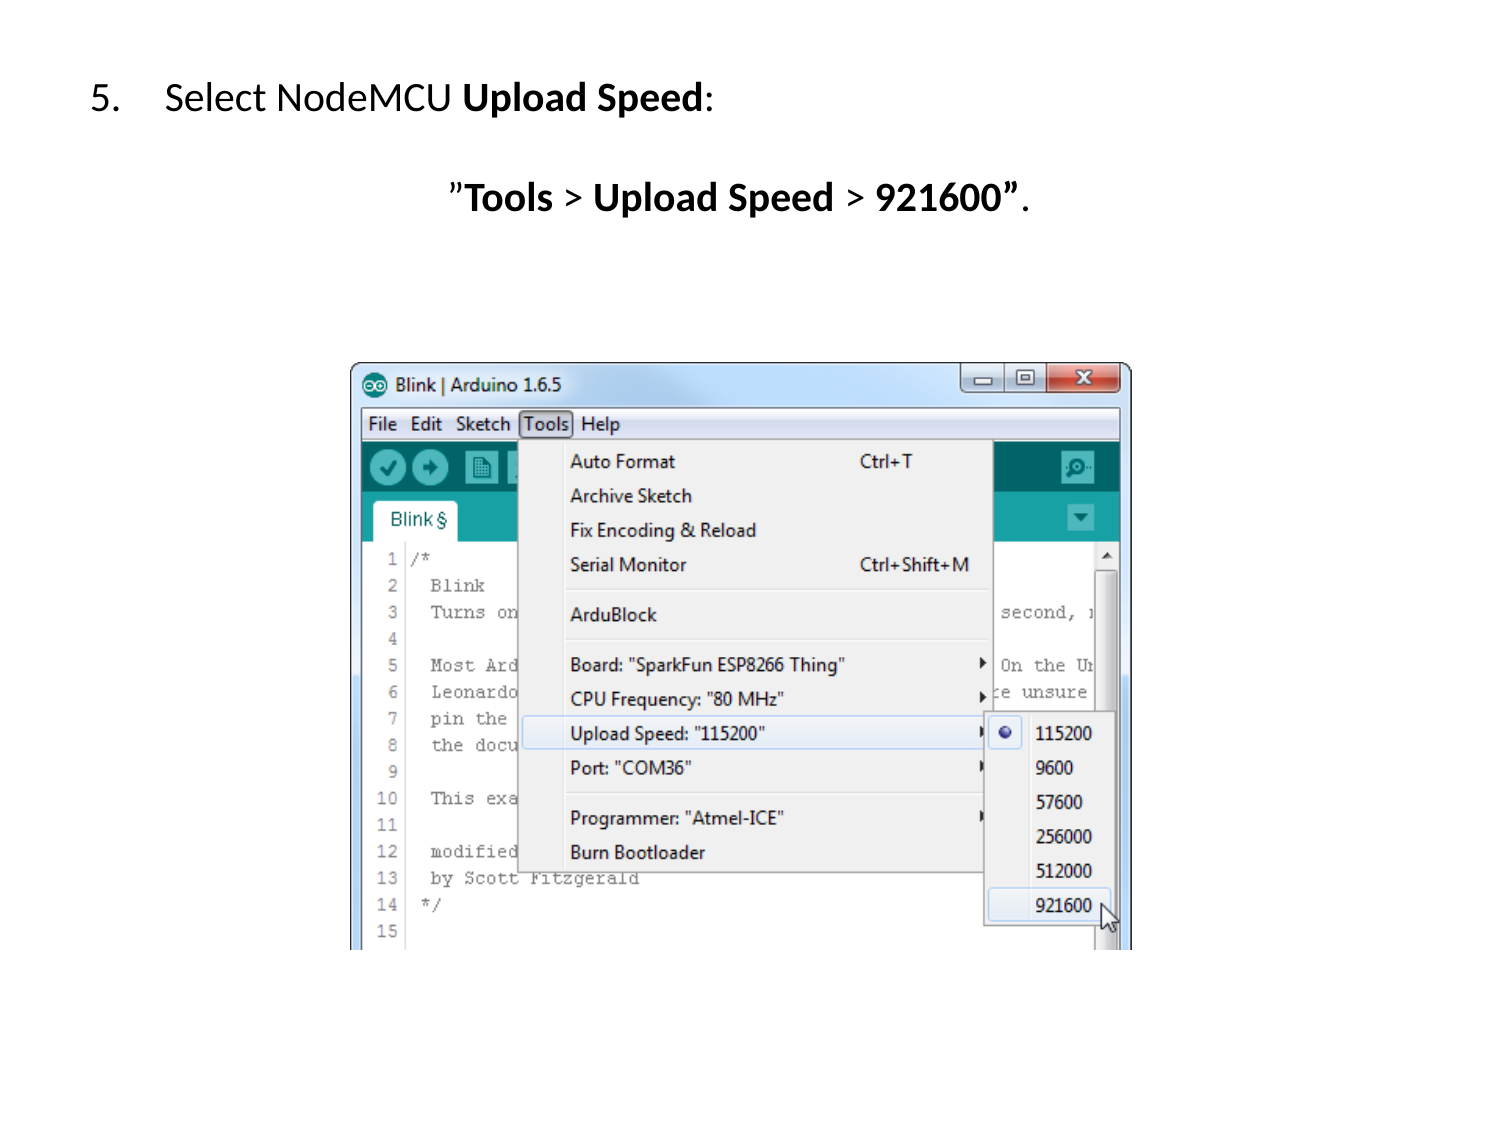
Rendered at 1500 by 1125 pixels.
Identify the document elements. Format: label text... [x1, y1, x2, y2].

picture [349, 362, 1132, 951]
text_box Select NodeMCU Upload Speed: ”Tools > Upload Speed > 921600”. [74, 62, 1413, 228]
